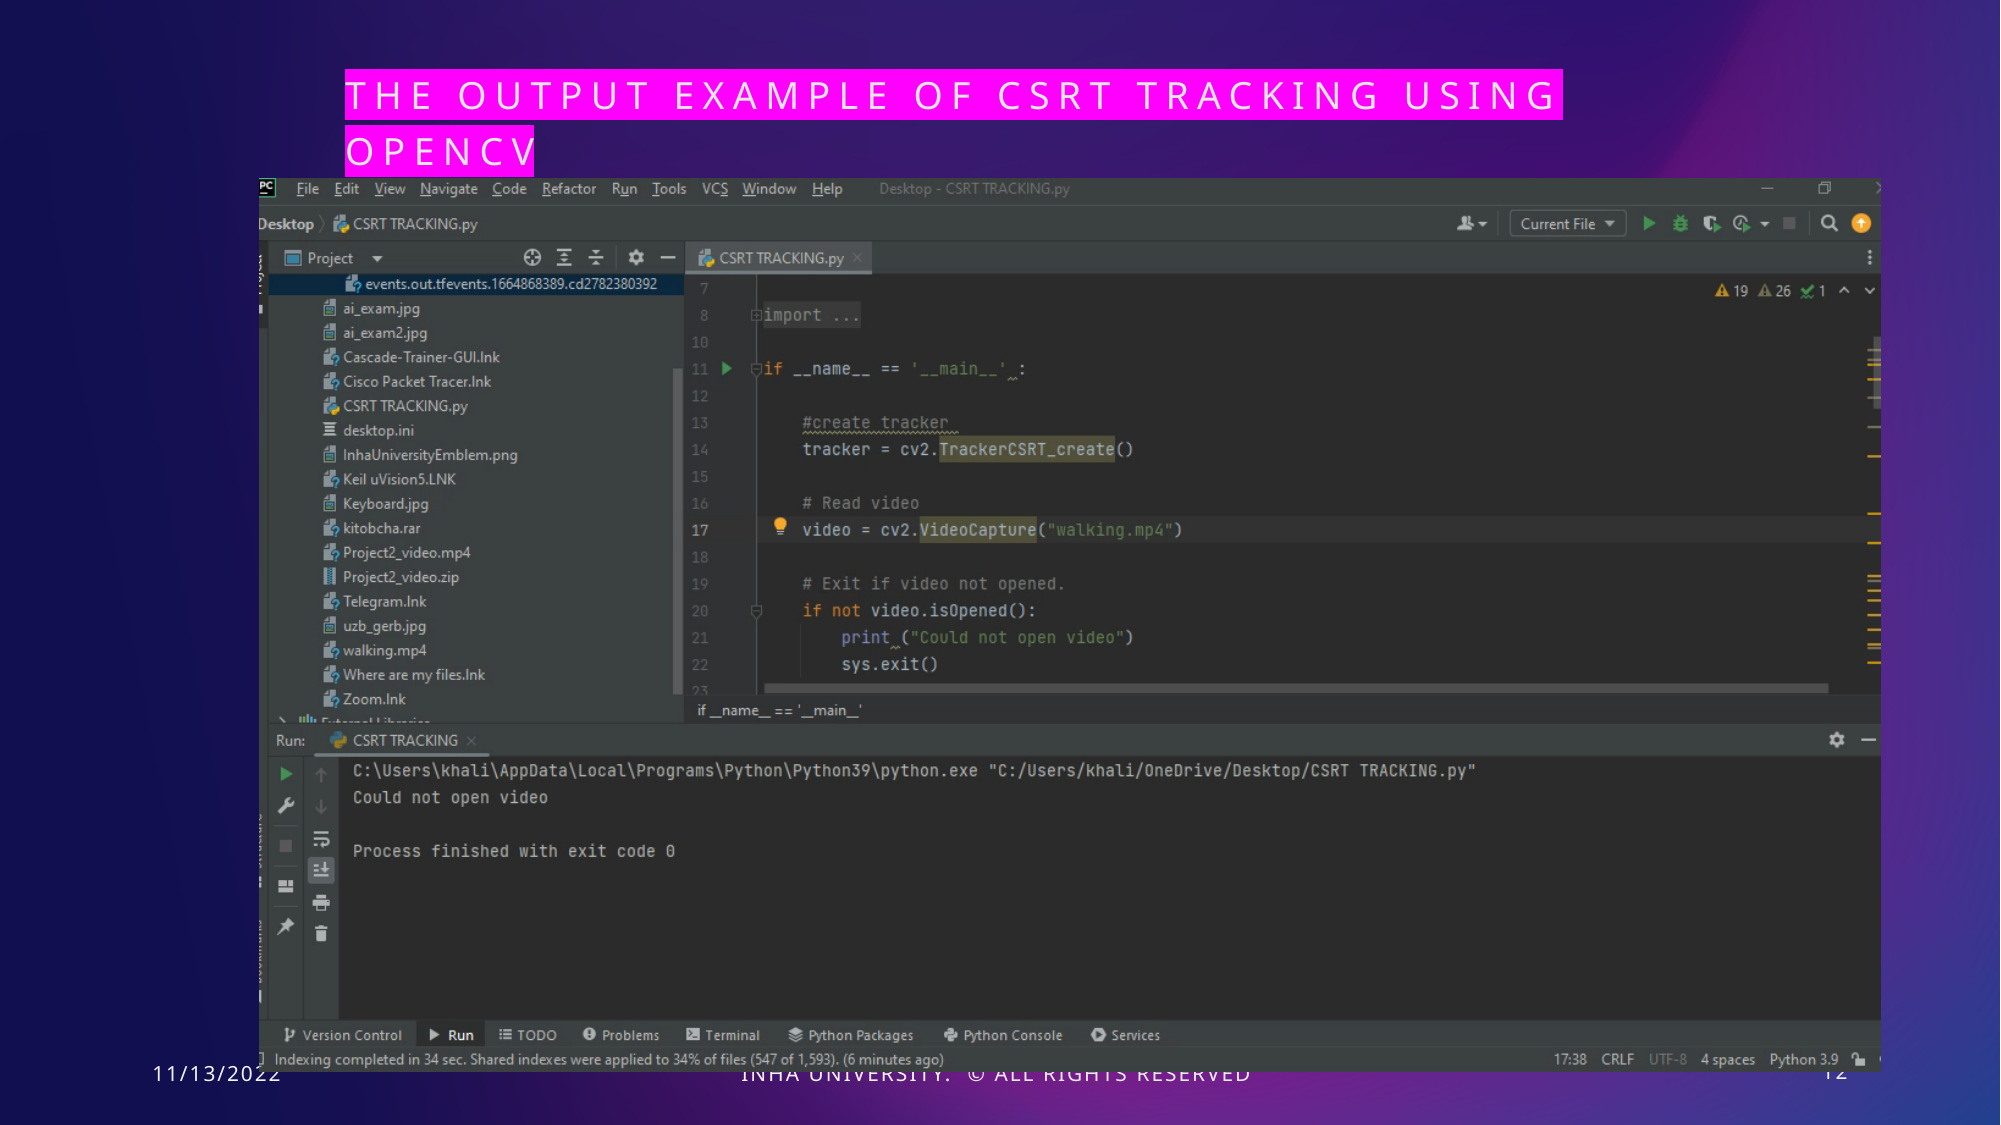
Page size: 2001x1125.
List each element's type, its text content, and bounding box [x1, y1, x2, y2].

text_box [258, 177, 1882, 1073]
picture [0, 0, 2000, 1125]
footer INHA university. © all rights reserved [662, 1073, 1338, 1103]
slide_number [137, 1042, 588, 1103]
title The output example of csrt tracking using Opencv [330, 52, 1755, 130]
slide_number 12 [1412, 1073, 1863, 1103]
